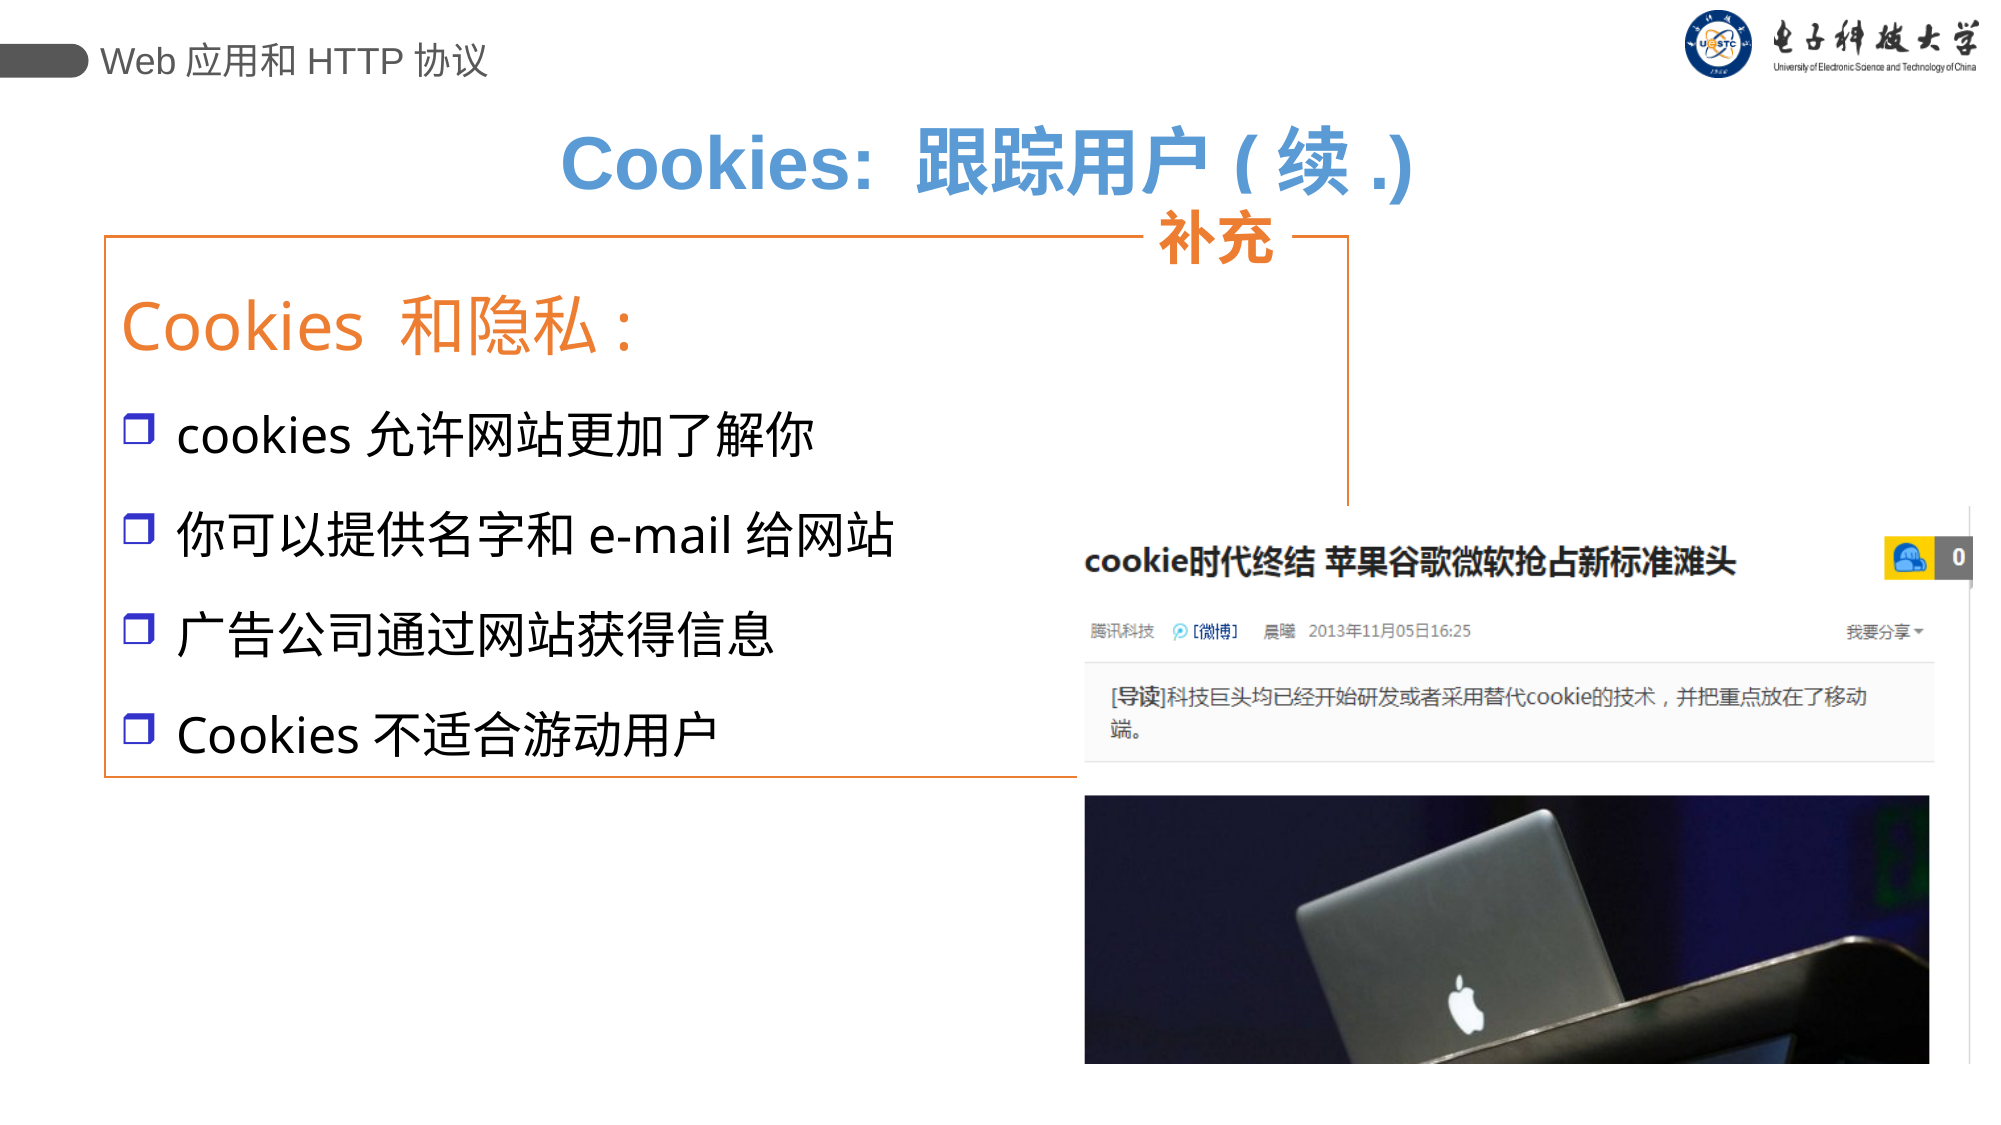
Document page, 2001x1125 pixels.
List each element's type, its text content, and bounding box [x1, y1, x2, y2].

text_box Web应用和HTTP协议 [100, 28, 495, 91]
picture [1077, 506, 1973, 1064]
text_box Cookies 和隐私: cookies允许网站更加了解你 你可以提供名字和e-mail给网站 广告公司通过网站获得信息 Cookies不适合游动用户 [105, 236, 1348, 778]
picture [1685, 10, 1979, 78]
title Cookies: 跟踪用户(续.) [137, 117, 1838, 320]
text_box 补充 [1143, 193, 1293, 279]
